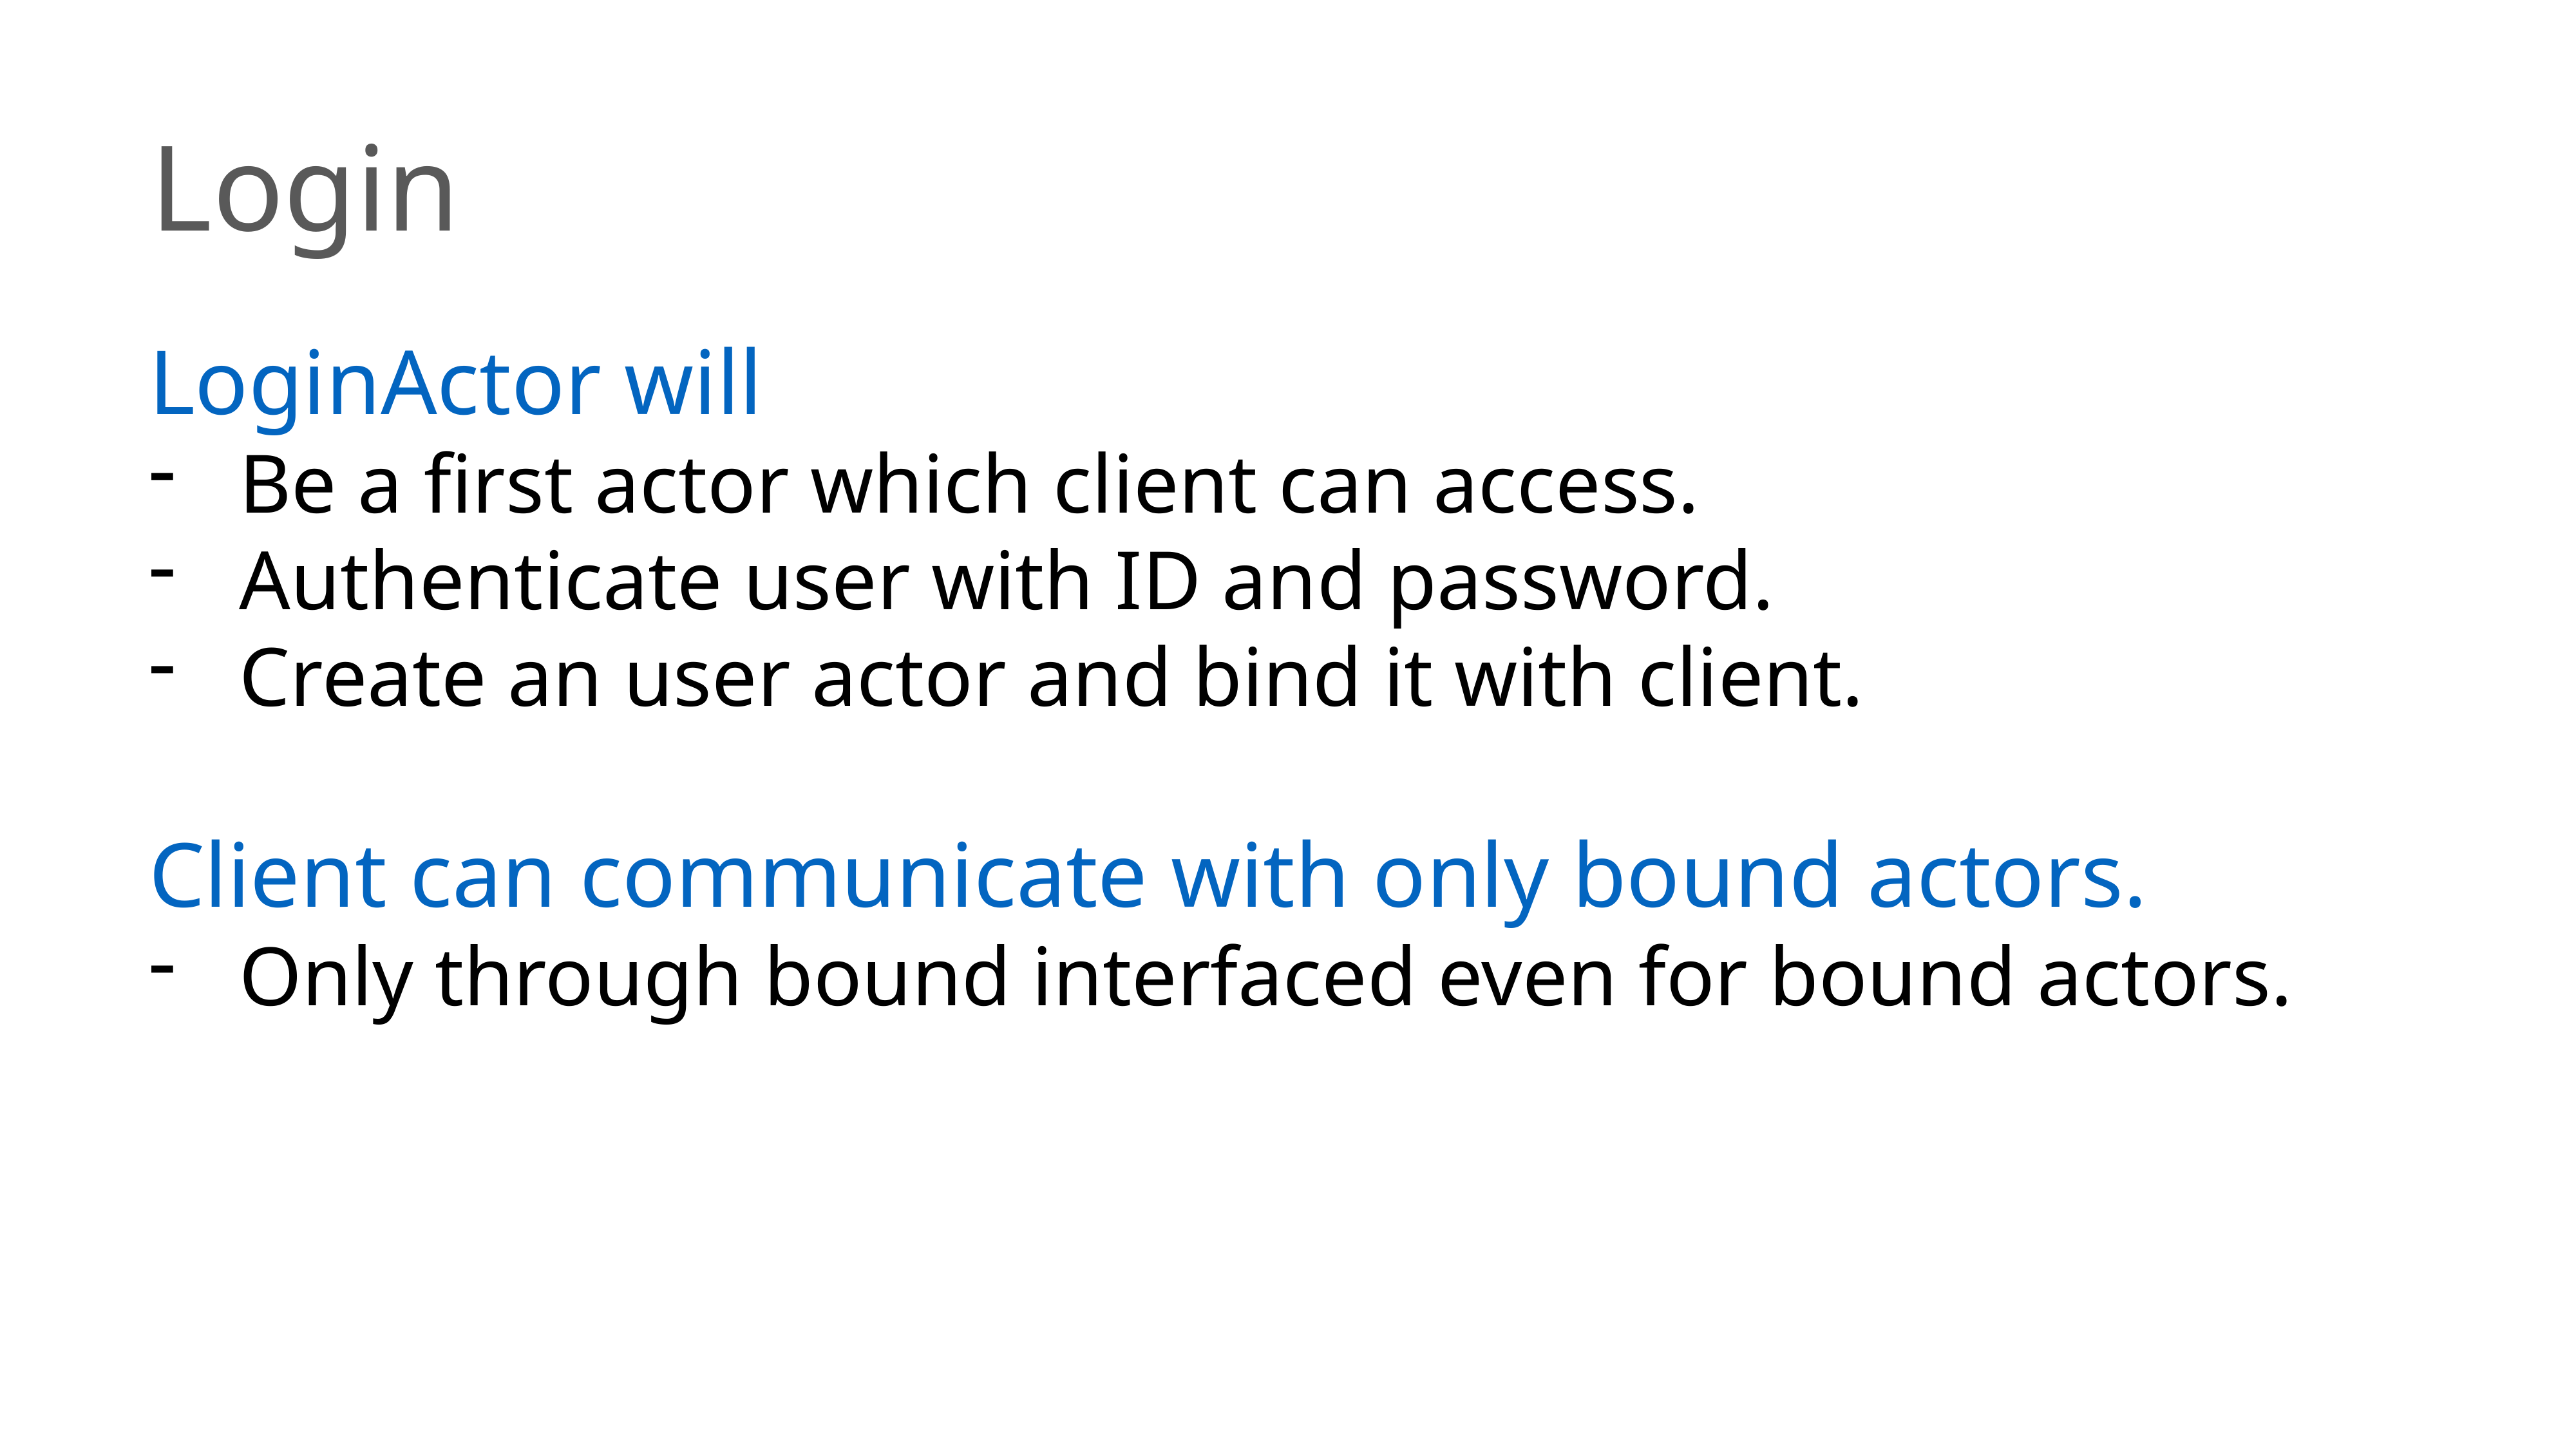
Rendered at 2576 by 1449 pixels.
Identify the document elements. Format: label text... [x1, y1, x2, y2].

text_box Login [141, 108, 469, 260]
text_box LoginActor will Be a first actor which client can access. Authenticate user with ID and password. Create an user actor and bind it with client. Client can communicate with only bound actors. Only through bound interfaced even for bound actors. [139, 321, 2460, 1356]
